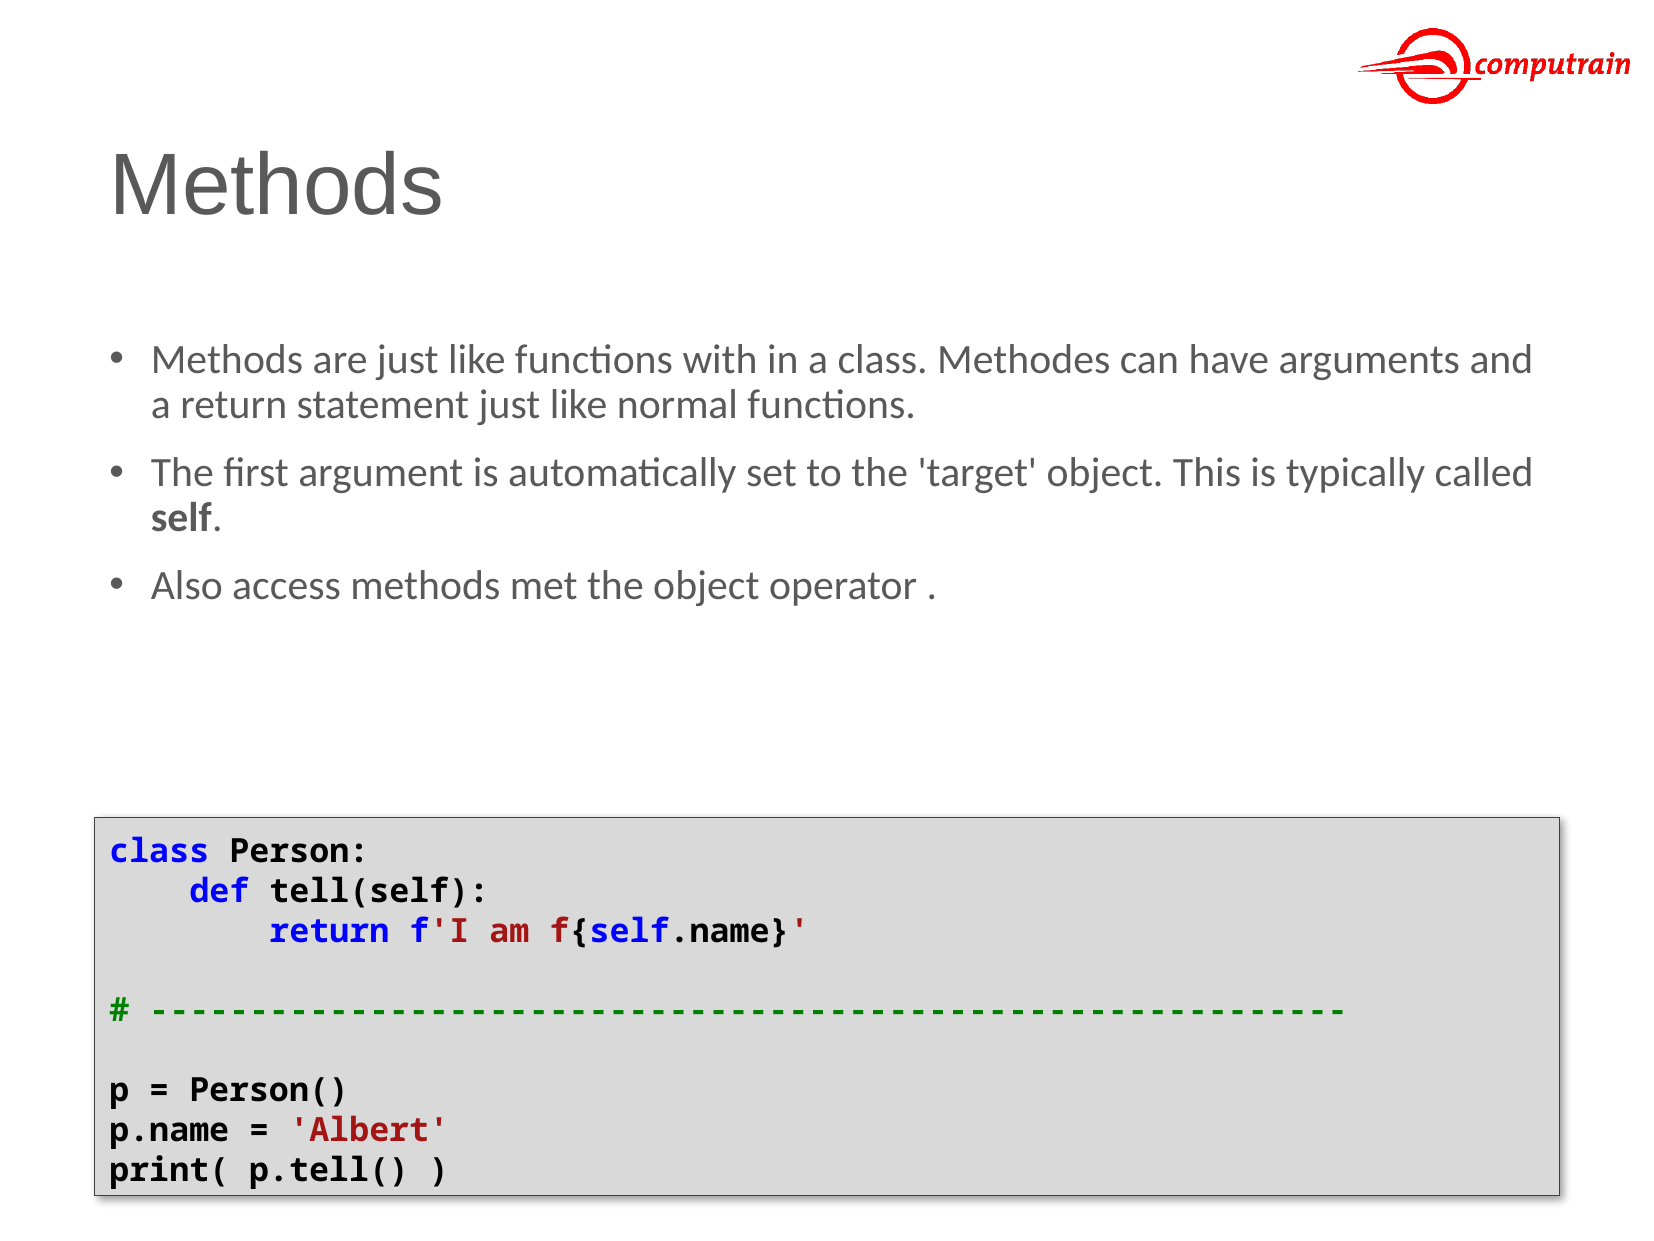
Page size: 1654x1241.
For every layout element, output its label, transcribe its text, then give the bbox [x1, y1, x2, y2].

list Methods are just like functions with in a class. Methodes can have arguments and a return statement just like normal functions. The first argument is automatically set to the 'target' object. This is typically called self. Also access methods met the object operator . [94, 330, 1560, 817]
list class Person: def tell(self): return f'I am f{self.name}' # ------------------------------------------------------------ p = Person() p.name = 'Albert' print( p.tell() ) [94, 817, 1560, 1196]
picture [1358, 28, 1630, 104]
title Methods [94, 66, 1560, 306]
